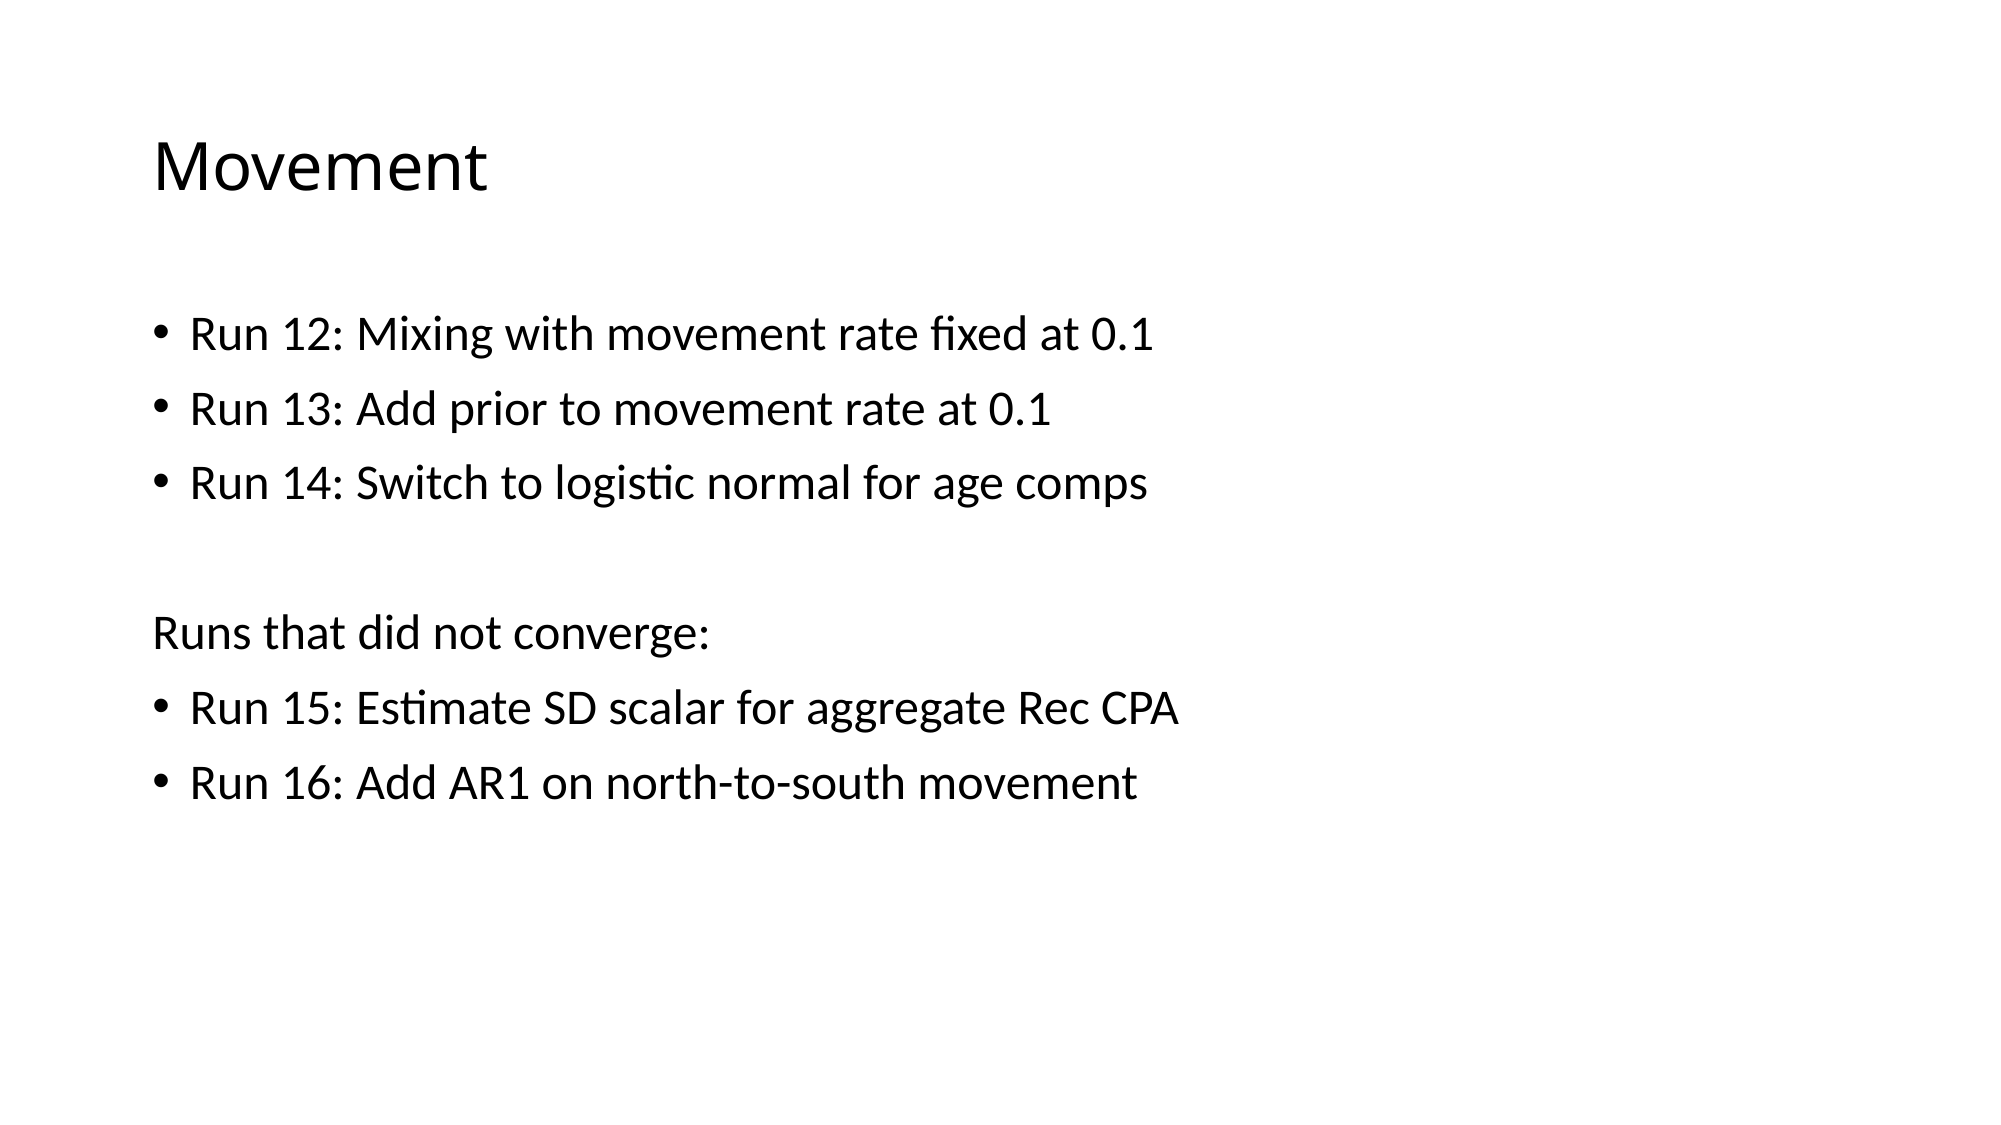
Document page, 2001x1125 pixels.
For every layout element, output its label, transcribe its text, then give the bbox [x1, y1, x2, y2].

list Run 12: Mixing with movement rate fixed at 0.1 Run 13: Add prior to movement rate at 0.1 Run 14: Switch to logistic normal for age comps Runs that did not converge: Run 15: Estimate SD scalar for aggregate Rec CPA Run 16: Add AR1 on north-to-south movement [137, 299, 1863, 1085]
title Movement [137, 59, 1863, 278]
